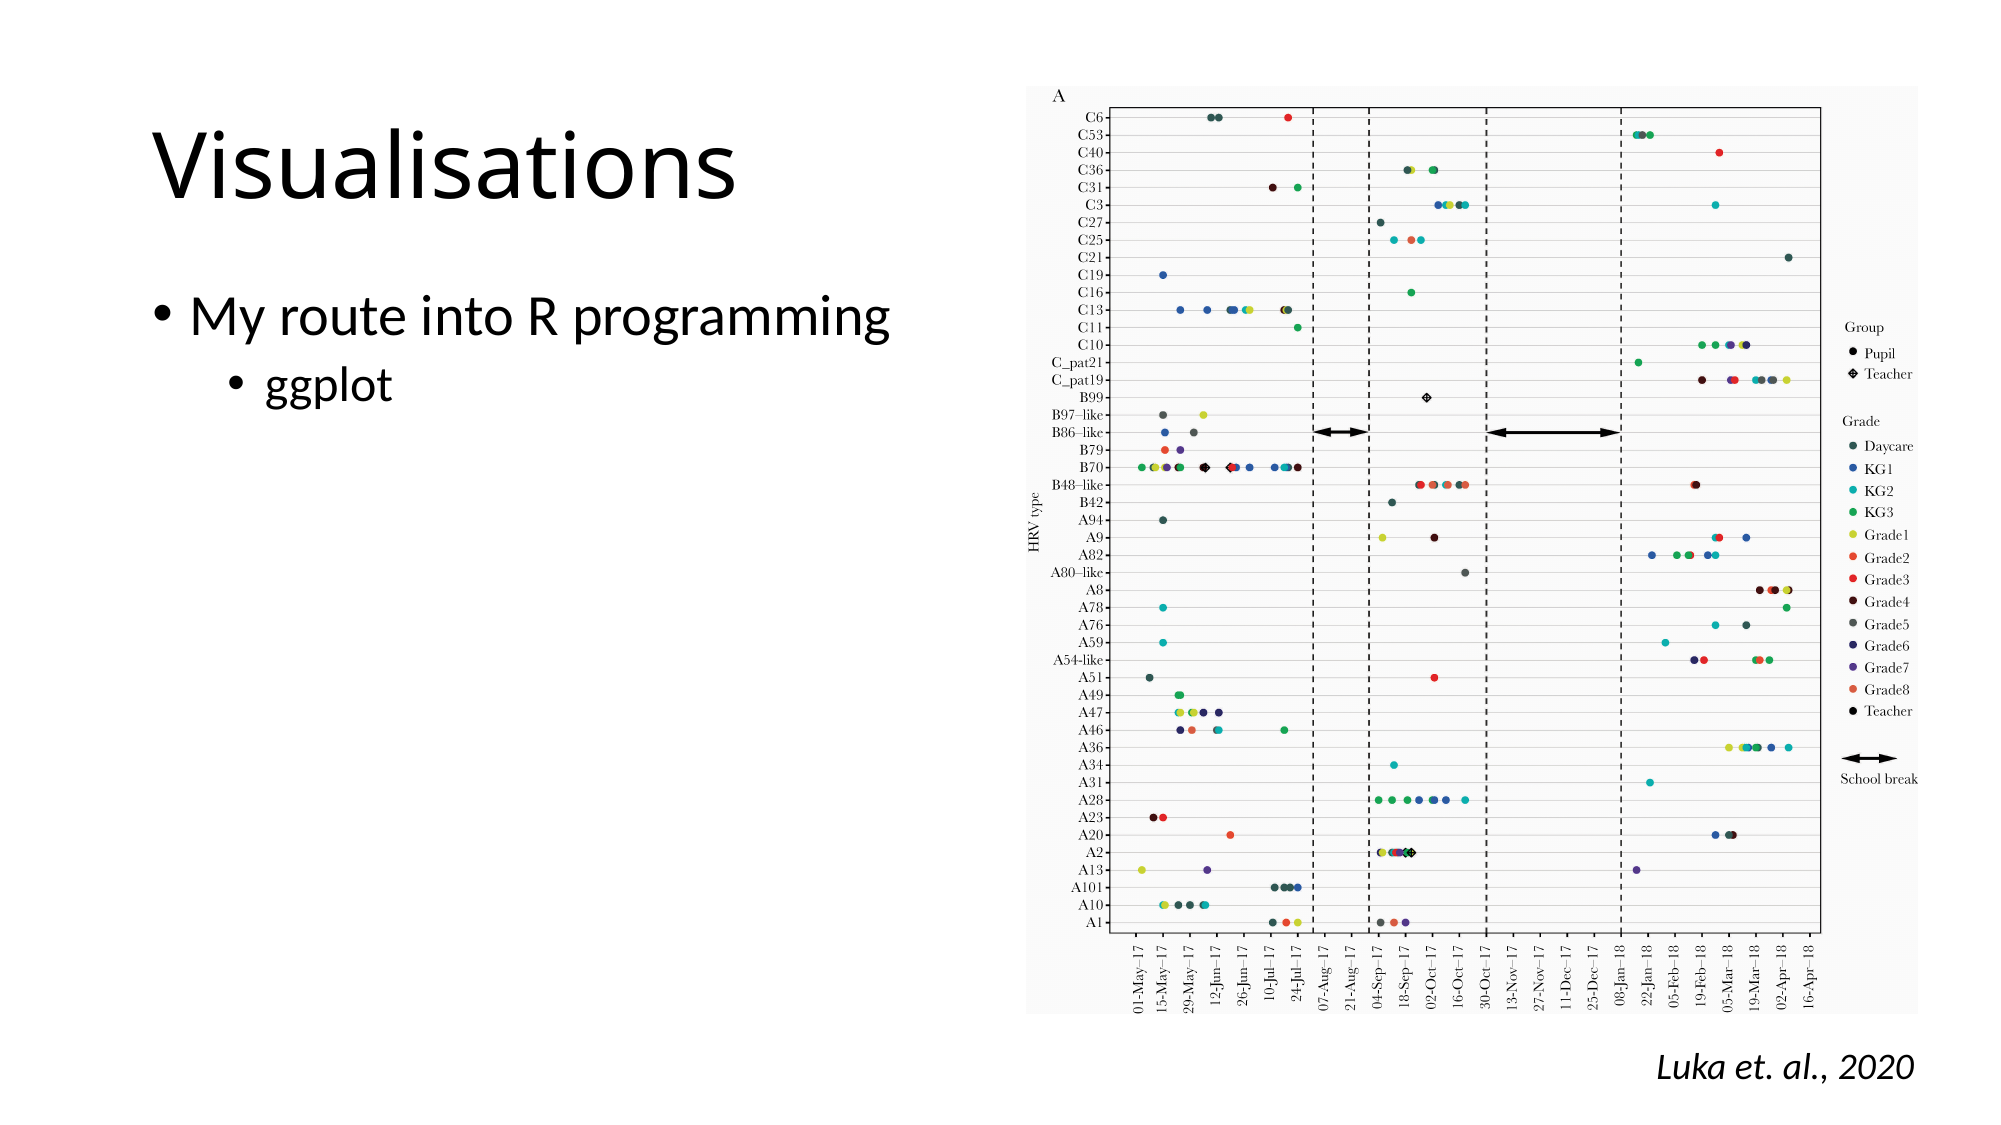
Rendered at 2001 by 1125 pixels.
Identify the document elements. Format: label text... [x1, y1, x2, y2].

title Visualisations [137, 59, 1863, 277]
list My route into R programming ggplot [137, 277, 1026, 1014]
text_box Luka et. al., 2020 [1641, 1034, 1930, 1095]
picture [1026, 86, 1918, 1014]
